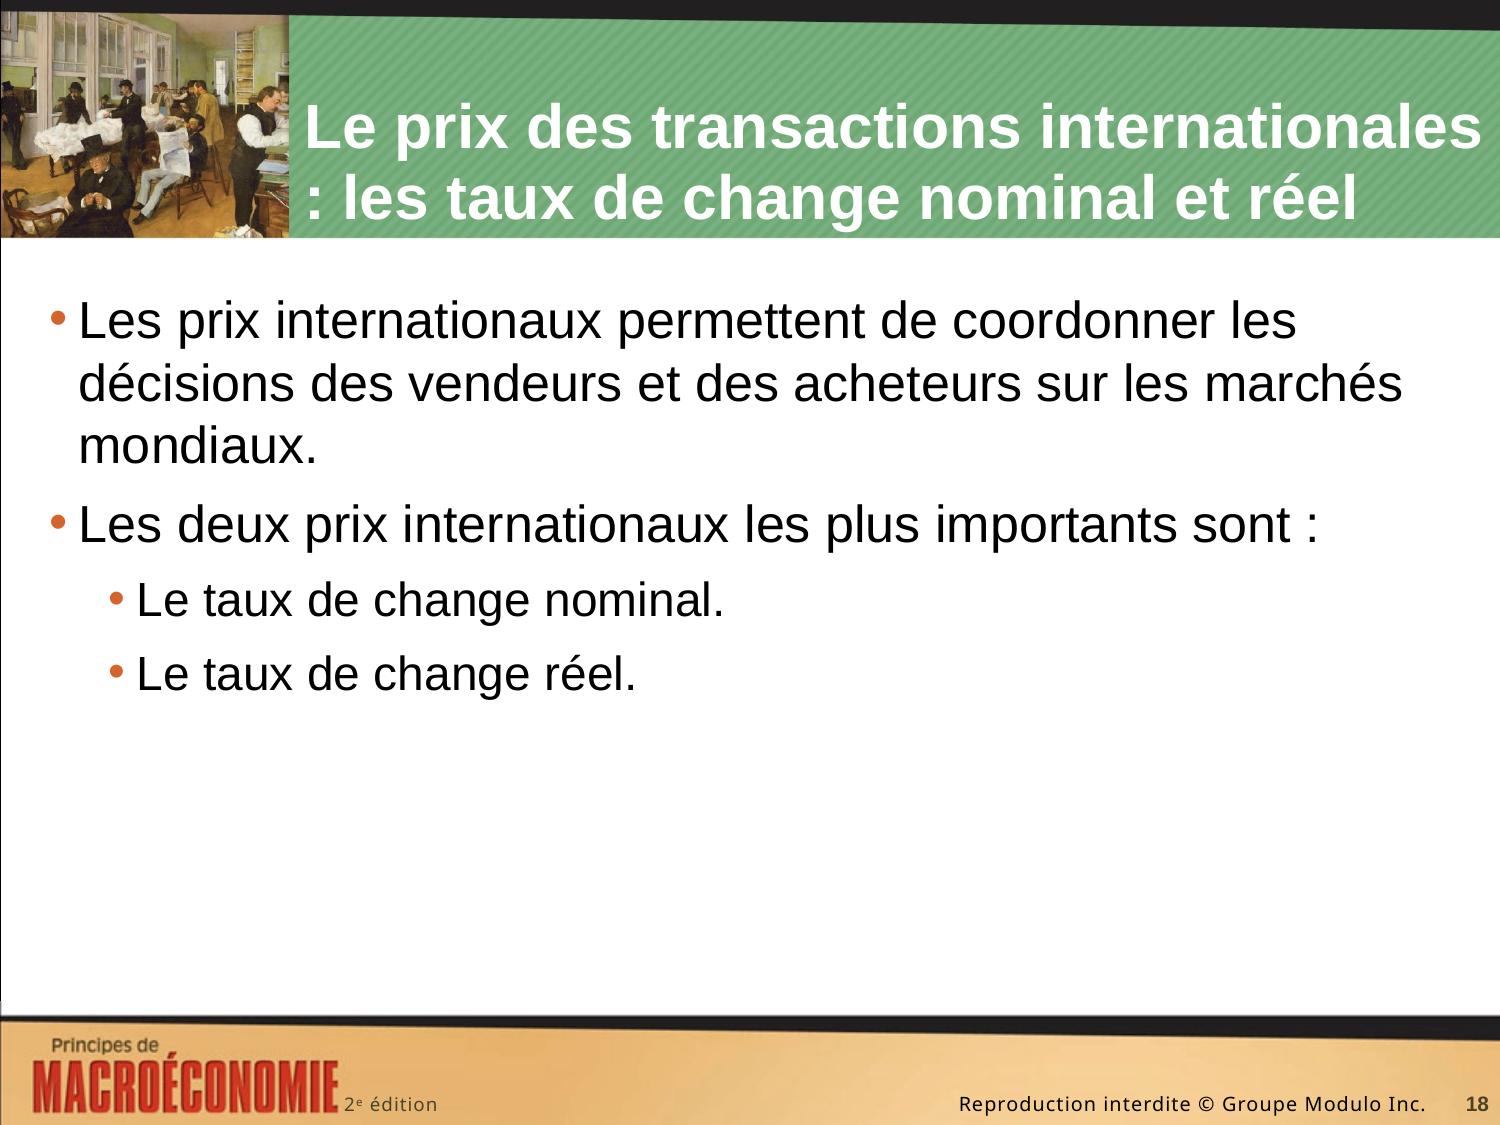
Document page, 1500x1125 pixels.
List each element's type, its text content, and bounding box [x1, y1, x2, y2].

slide_number 18 [1417, 1070, 1489, 1125]
list Les prix internationaux permettent de coordonner les décisions des vendeurs et des acheteurs sur les marchés mondiaux. Les deux prix internationaux les plus importants sont : Le taux de change nominal. Le taux de change réel. [4, 278, 1483, 1000]
picture [1412, 1102, 1417, 1110]
title Le prix des transactions internationales : les taux de change nominal et réel [304, 49, 1500, 241]
picture [0, 0, 1500, 1125]
